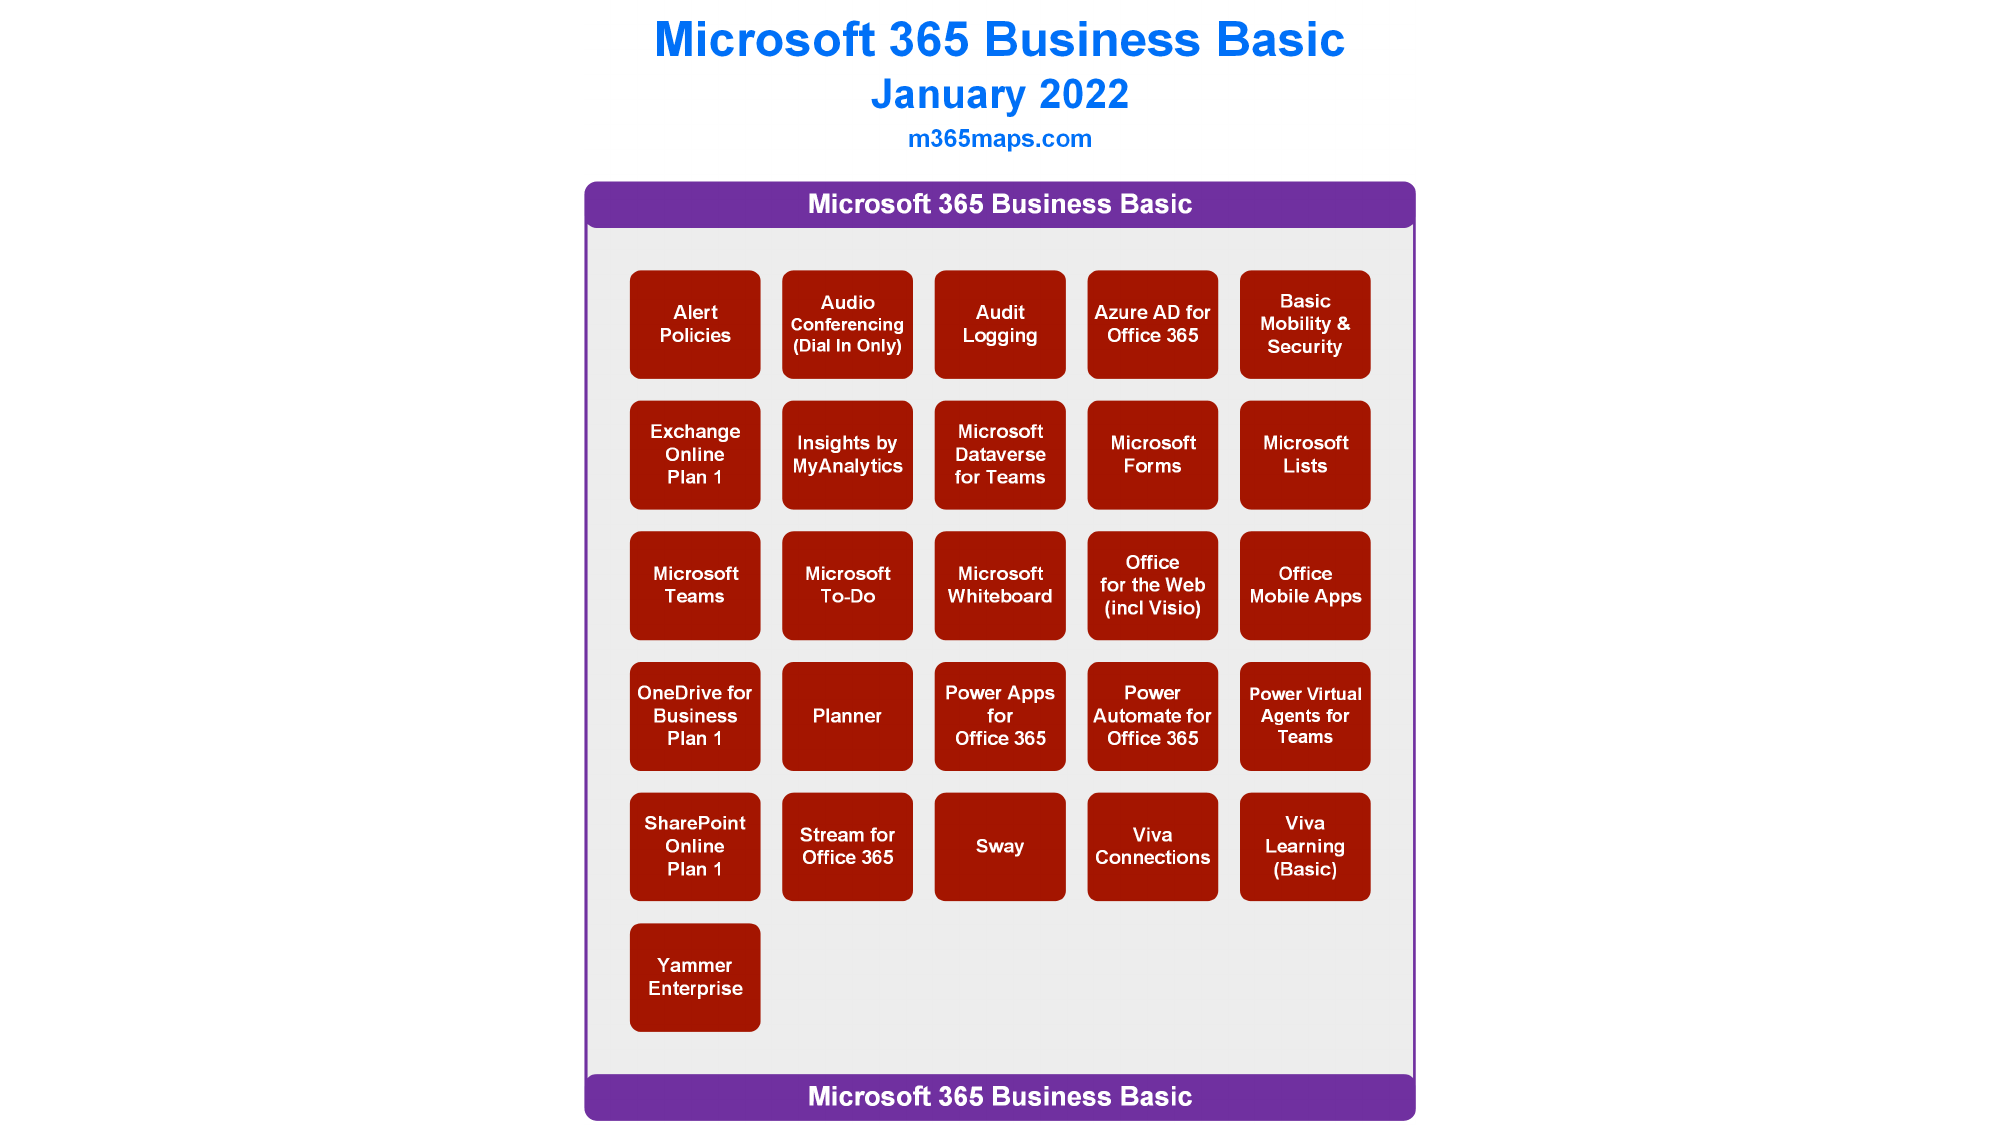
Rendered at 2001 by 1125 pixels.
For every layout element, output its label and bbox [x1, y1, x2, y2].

picture [584, 0, 1416, 1125]
